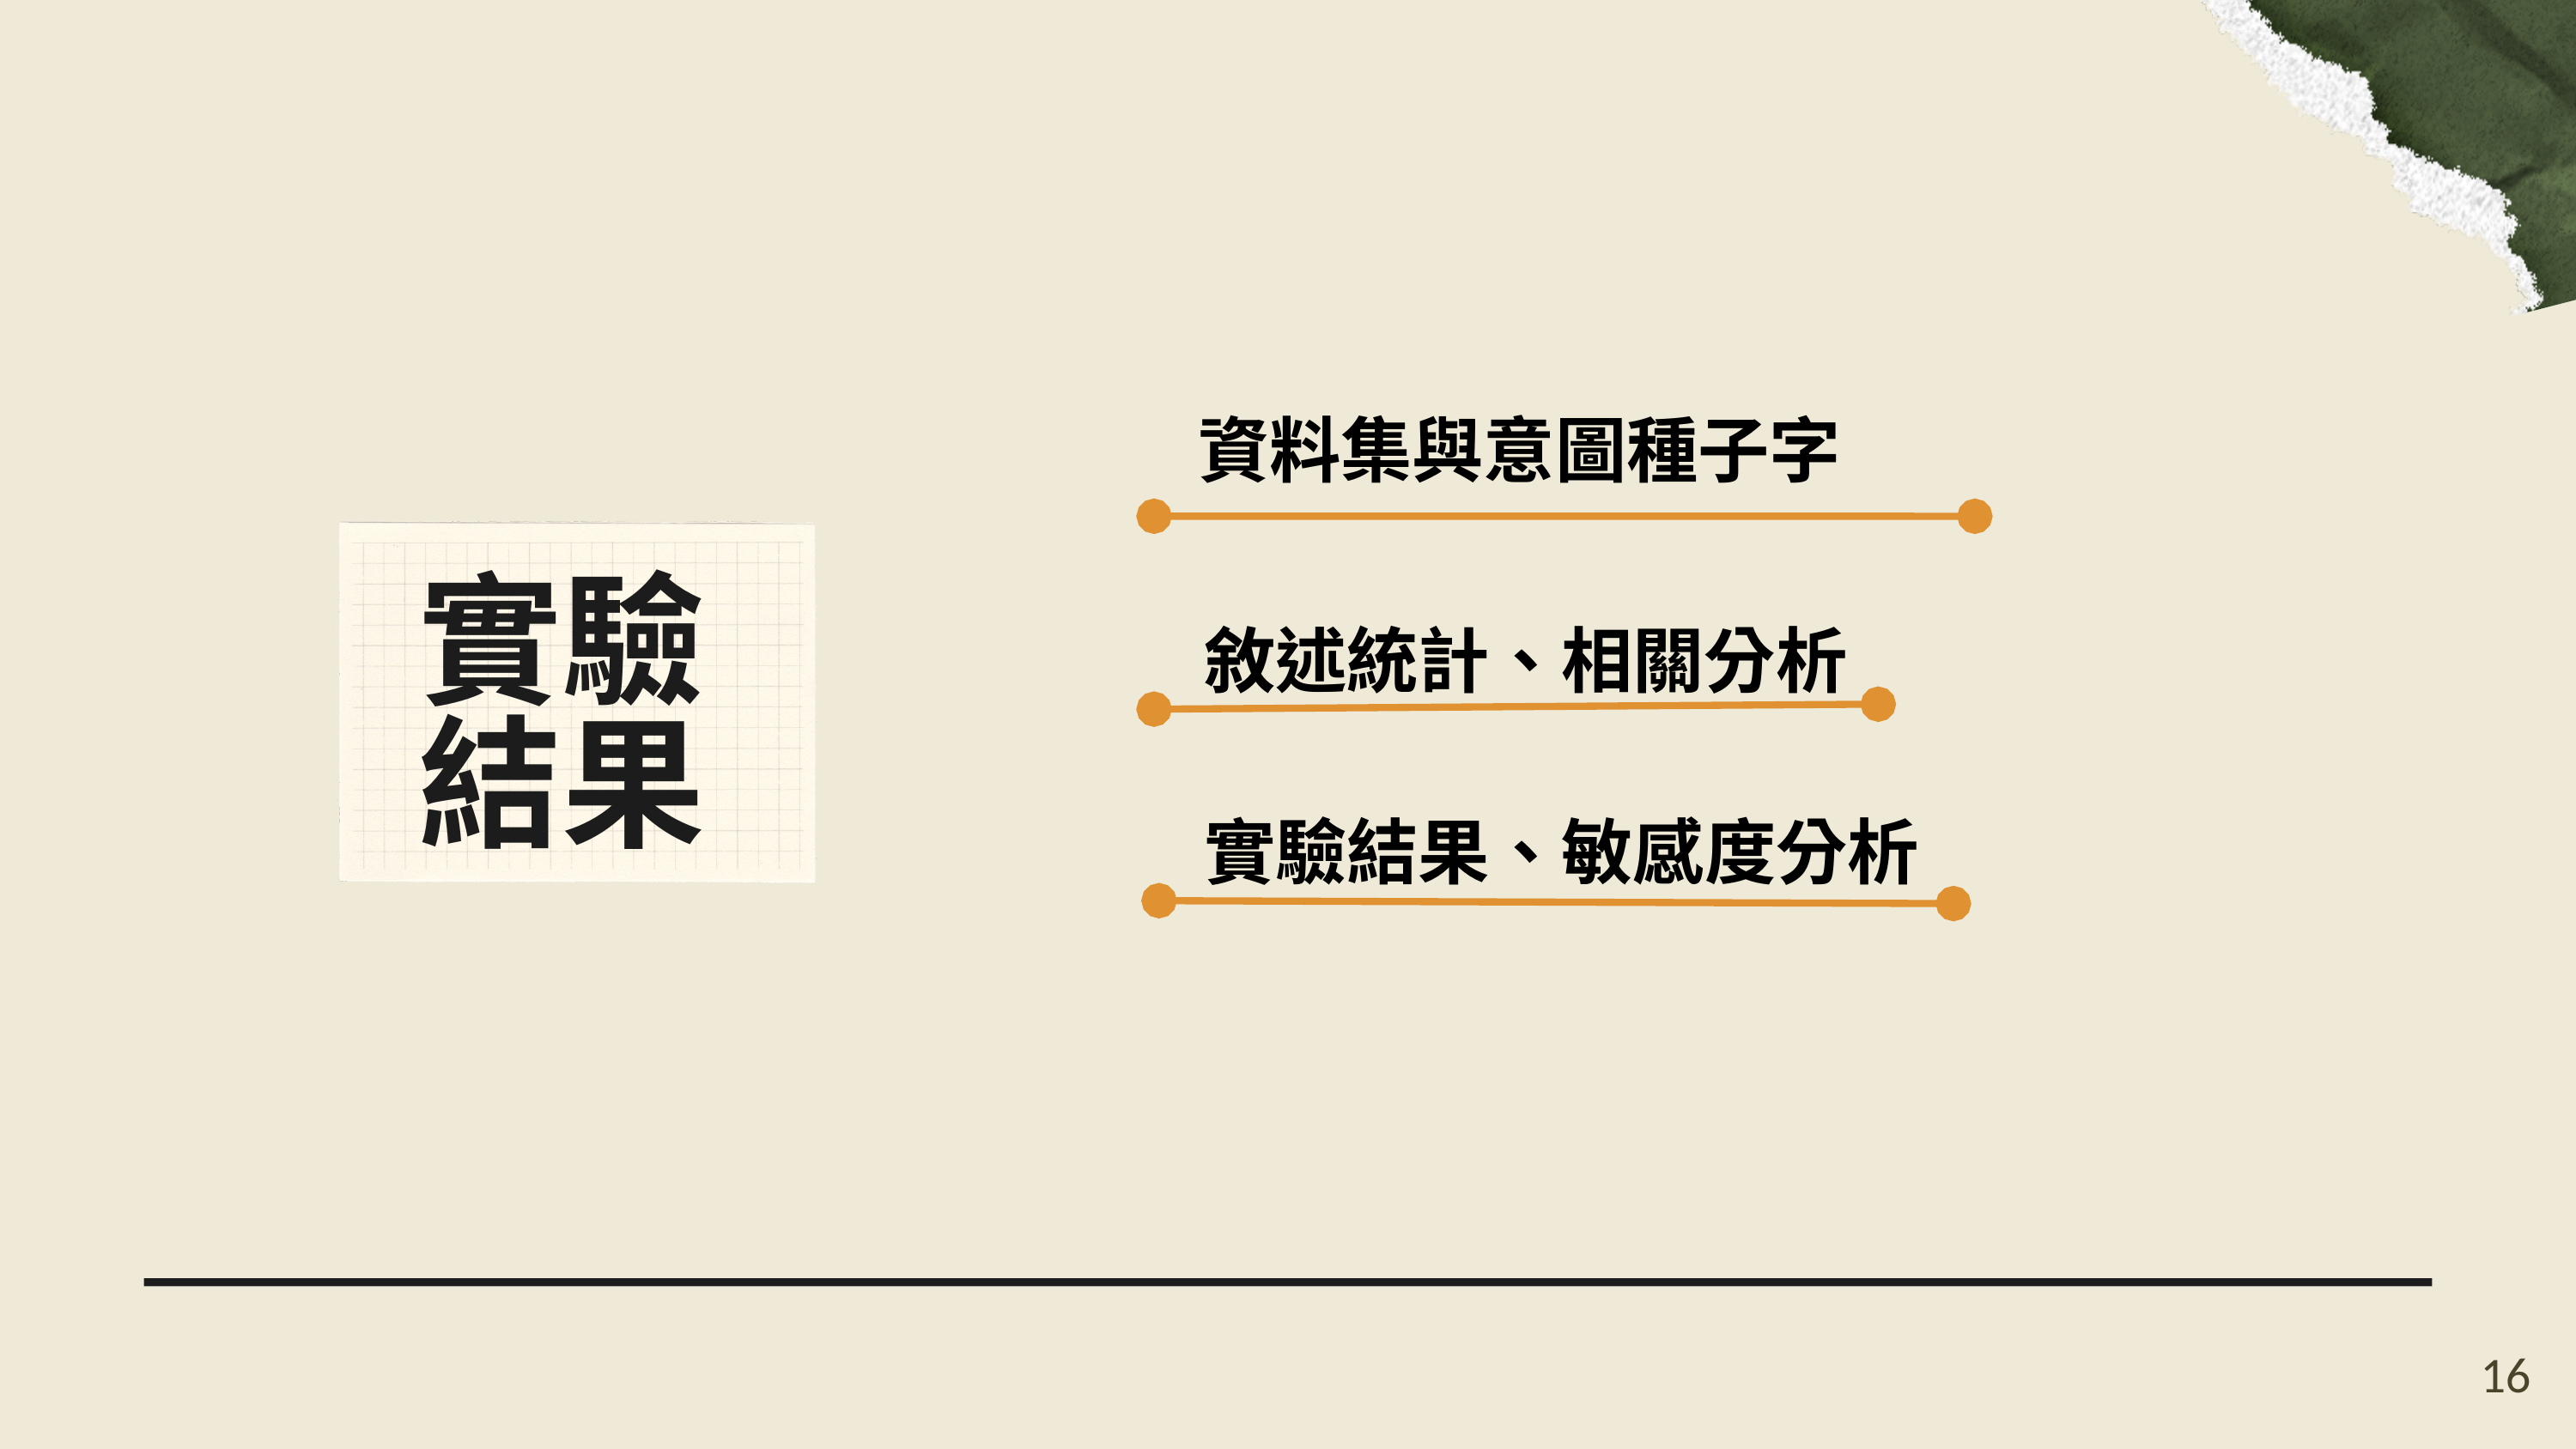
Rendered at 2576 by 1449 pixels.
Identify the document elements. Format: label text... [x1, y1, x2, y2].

slide_number 15 [2243, 1346, 2544, 1398]
text_box 實驗結果 [418, 579, 769, 865]
text_box [332, 514, 827, 888]
text_box [1150, 891, 1963, 912]
text_box 敘述統計、相關分析 [1191, 609, 1879, 708]
text_box [1145, 695, 1887, 718]
text_box [1145, 507, 1984, 525]
text_box 資料集與意圖種子字 [1146, 398, 1879, 497]
text_box [2135, 0, 2576, 388]
text_box 實驗結果、敏感度分析 [1191, 801, 1953, 900]
